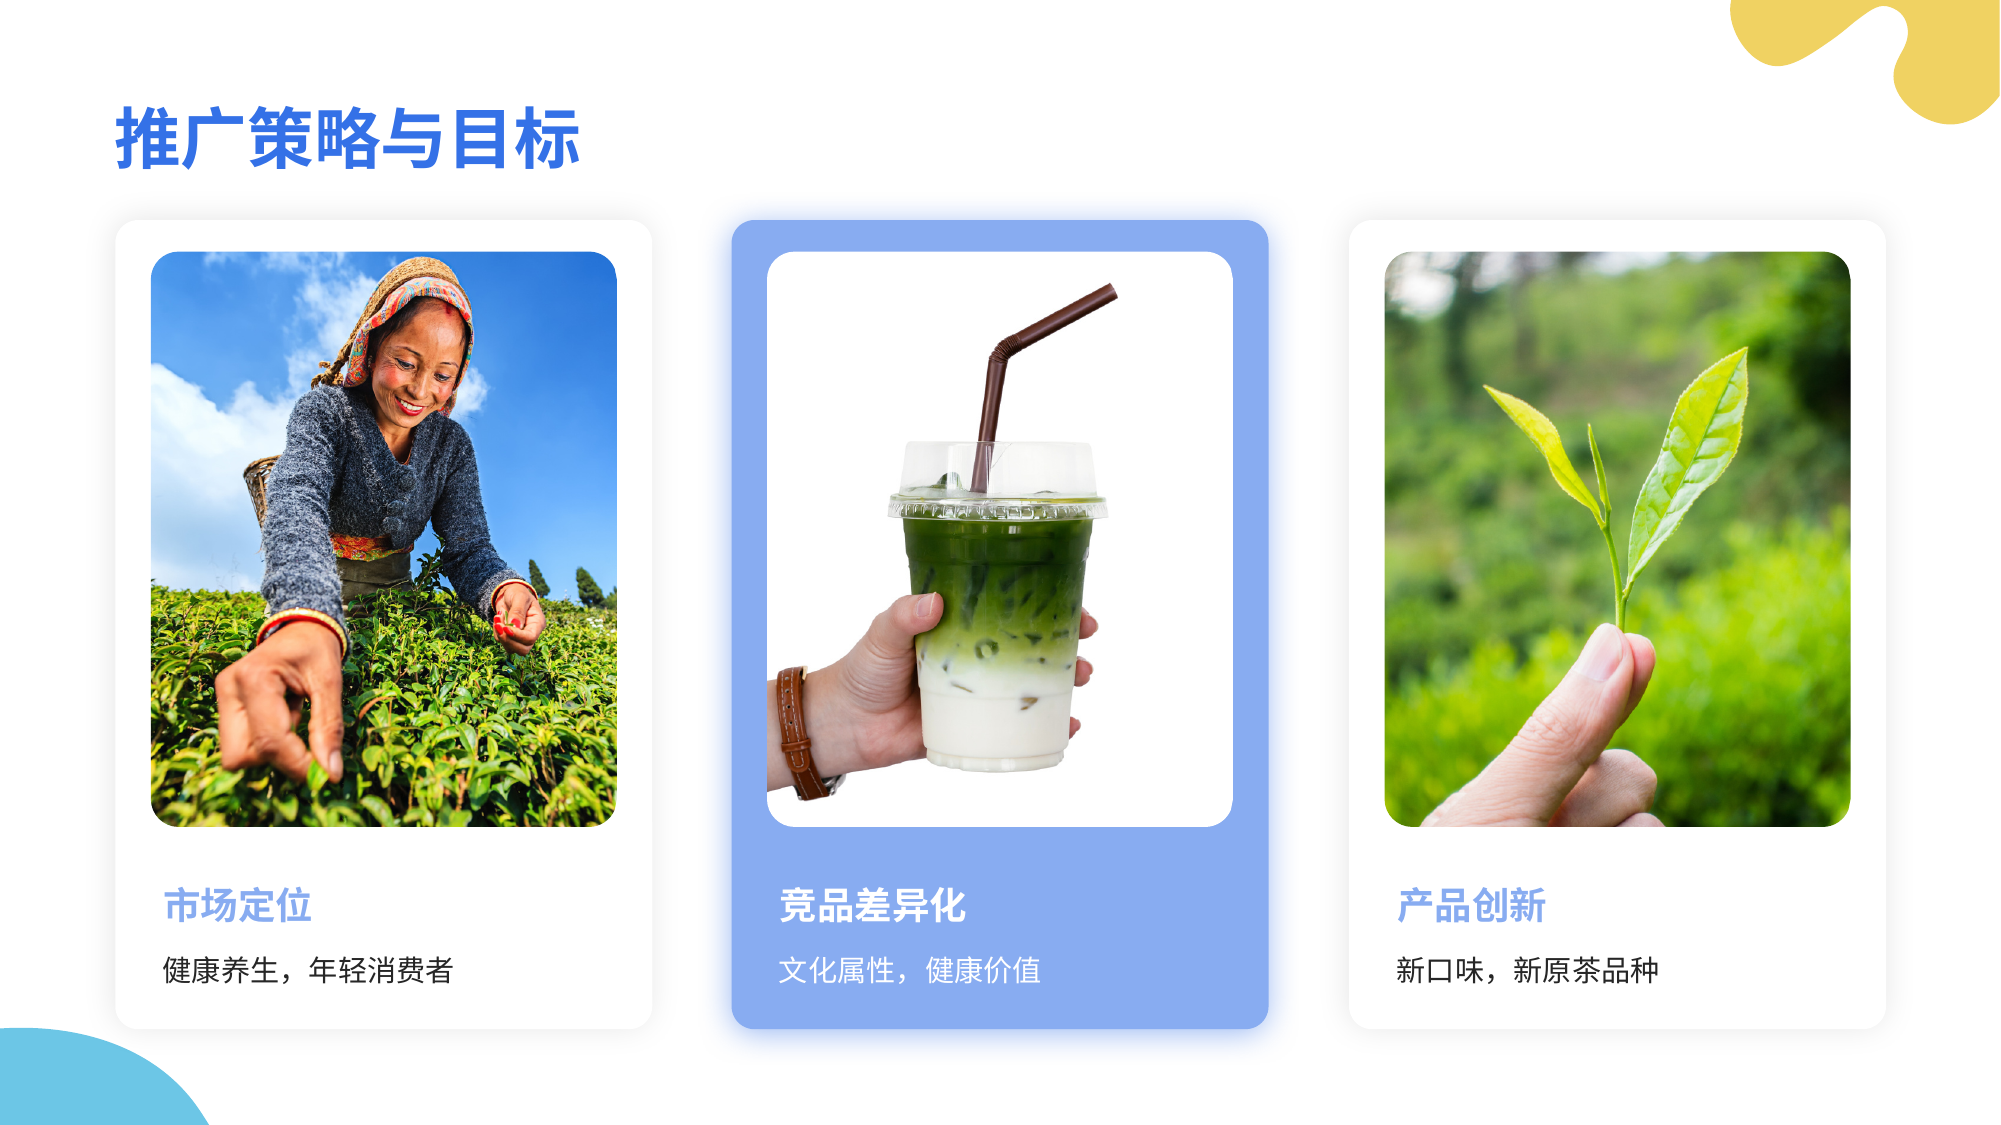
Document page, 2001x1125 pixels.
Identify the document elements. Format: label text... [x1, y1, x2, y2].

text_box 新口味，新原茶品种 [1396, 934, 1839, 1009]
picture [150, 251, 617, 827]
picture [766, 251, 1233, 827]
text_box 健康养生，年轻消费者 [162, 934, 605, 1009]
text_box 竞品差异化 [779, 844, 1221, 927]
text_box 文化属性，健康价值 [779, 934, 1221, 1009]
picture [1384, 251, 1851, 827]
text_box [1348, 219, 1888, 1031]
title 推广策略与目标 [114, 59, 1886, 178]
text_box 产品创新 [1397, 844, 1839, 927]
text_box [730, 219, 1270, 1031]
text_box 市场定位 [163, 844, 605, 927]
text_box [114, 219, 654, 1031]
